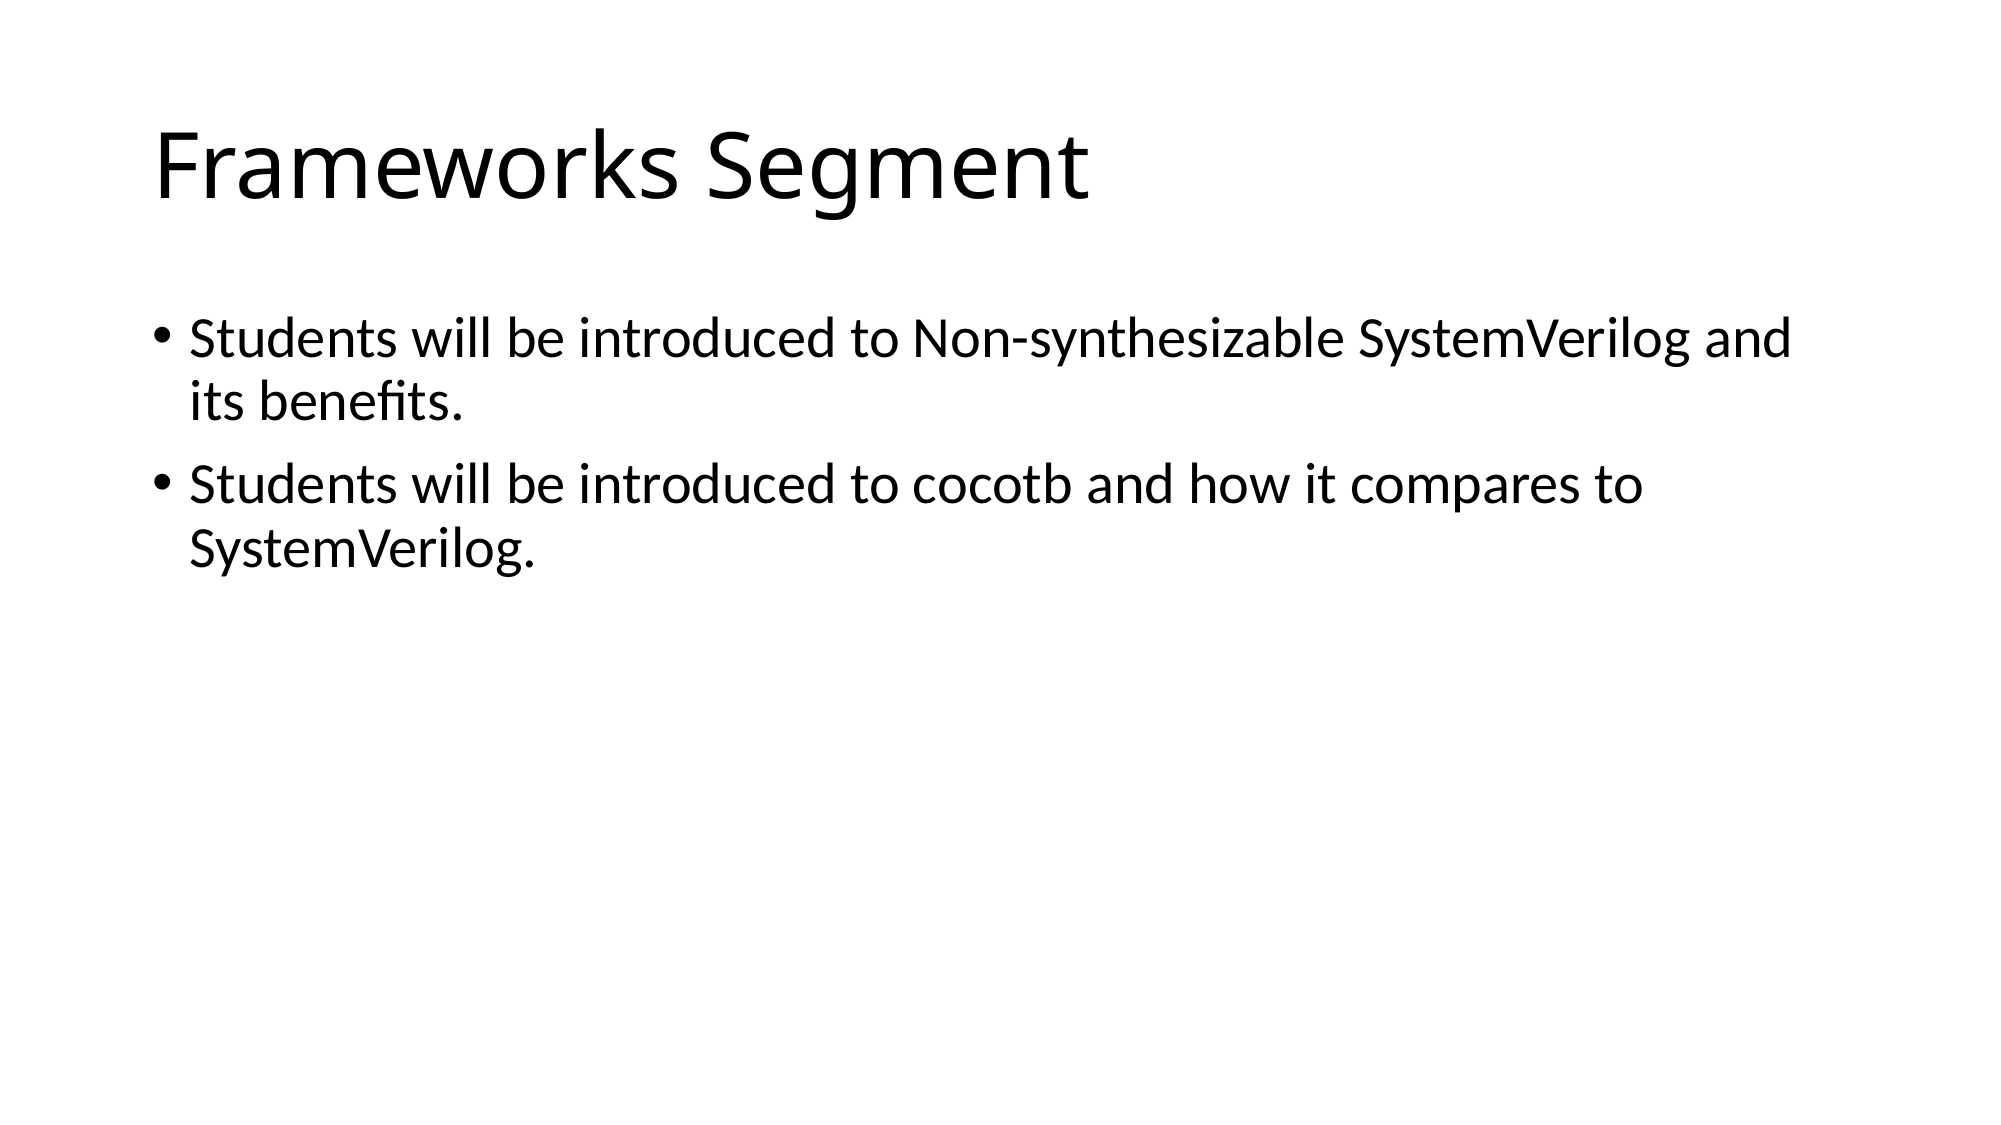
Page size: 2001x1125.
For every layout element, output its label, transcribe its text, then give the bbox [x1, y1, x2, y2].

list Students will be introduced to Non-synthesizable SystemVerilog and its benefits. Students will be introduced to cocotb and how it compares to SystemVerilog. [137, 299, 1863, 1014]
title Frameworks Segment [137, 59, 1863, 278]
